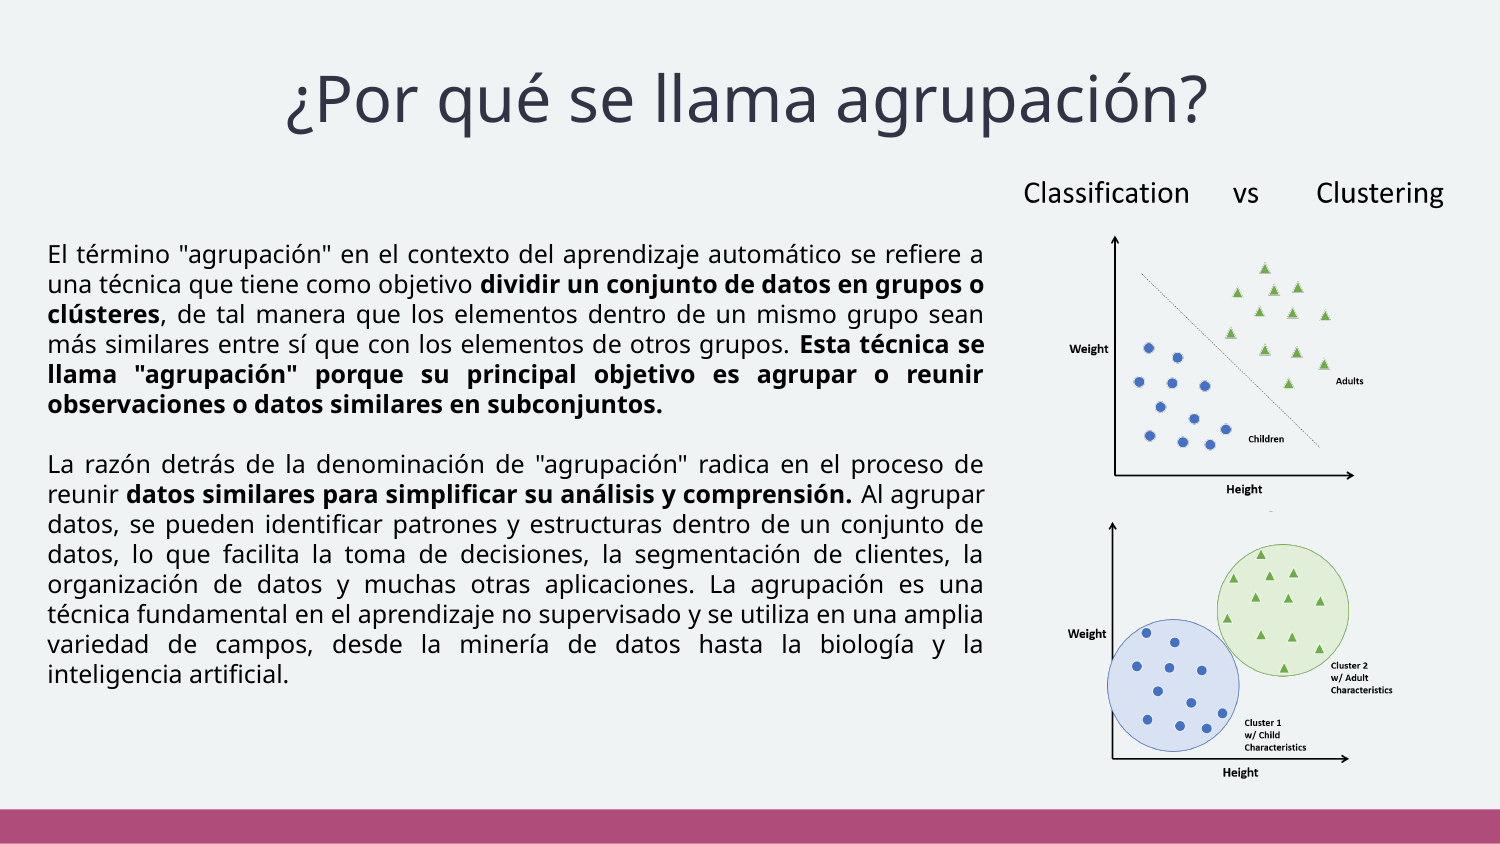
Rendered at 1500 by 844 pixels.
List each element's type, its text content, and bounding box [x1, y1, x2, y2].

text_box El término "agrupación" en el contexto del aprendizaje automático se refiere a una técnica que tiene como objetivo dividir un conjunto de datos en grupos o clústeres, de tal manera que los elementos dentro de un mismo grupo sean más similares entre sí que con los elementos de otros grupos. Esta técnica se llama "agrupación" porque su principal objetivo es agrupar o reunir observaciones o datos similares en subconjuntos. La razón detrás de la denominación de "agrupación" radica en el proceso de reunir datos similares para simplificar su análisis y comprensión. Al agrupar datos, se pueden identificar patrones y estructuras dentro de un conjunto de datos, lo que facilita la toma de decisiones, la segmentación de clientes, la organización de datos y muchas otras aplicaciones. La agrupación es una técnica fundamental en el aprendizaje no supervisado y se utiliza en una amplia variedad de campos, desde la minería de datos hasta la biología y la inteligencia artificial. [32, 163, 1001, 794]
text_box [1021, 163, 1451, 782]
title ¿Por qué se llama agrupación? [95, 42, 1401, 168]
